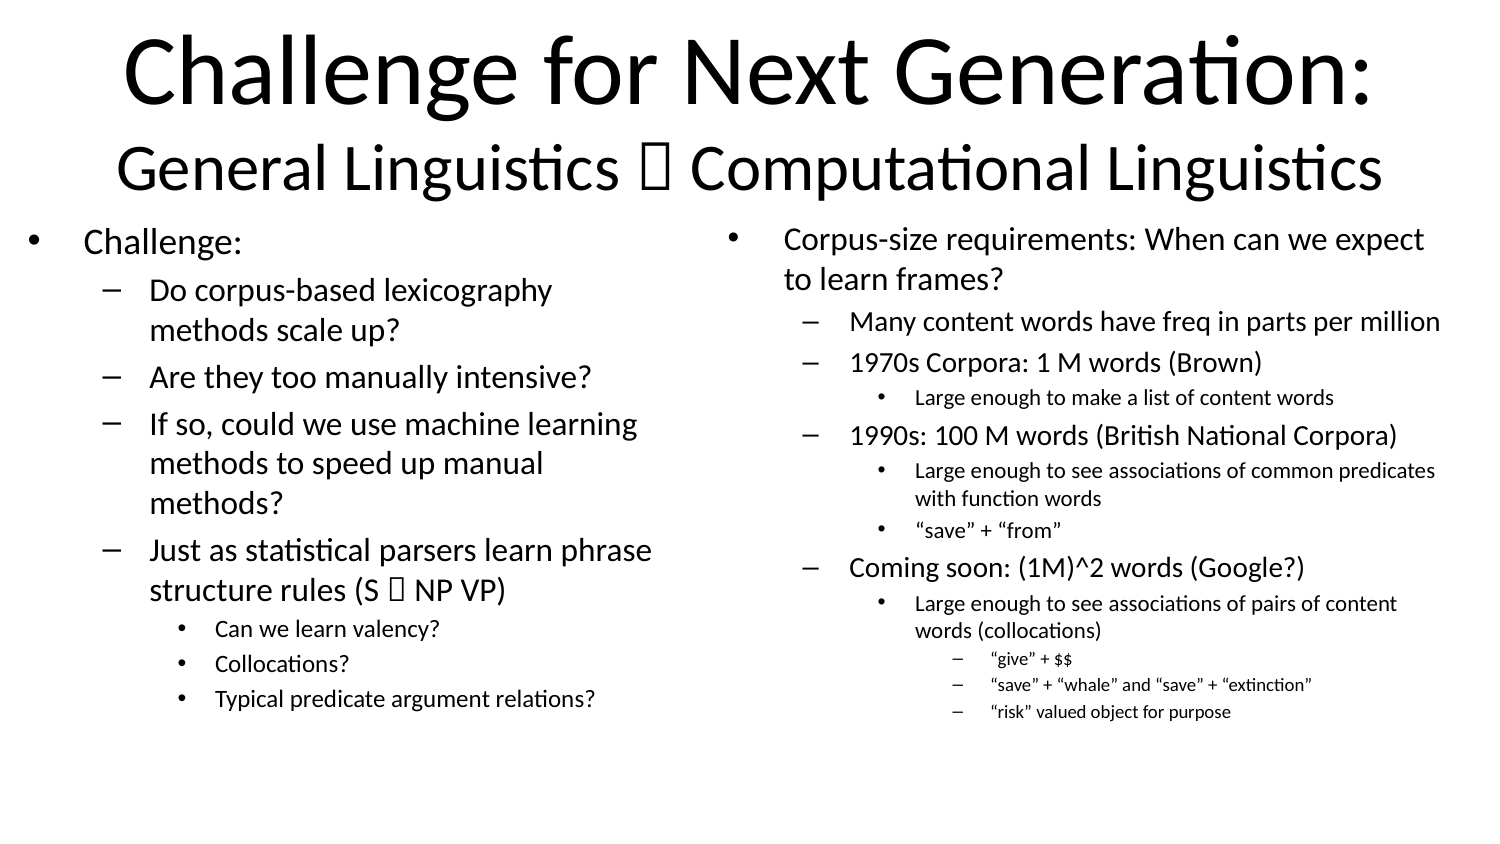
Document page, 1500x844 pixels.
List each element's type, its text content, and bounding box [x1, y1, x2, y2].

list Challenge: Do corpus-based lexicography methods scale up? Are they too manually intensive? If so, could we use machine learning methods to speed up manual methods? Just as statistical parsers learn phrase structure rules (S  NP VP) Can we learn valency? Collocations? Typical predicate argument relations? [12, 209, 675, 810]
list Corpus-size requirements: When can we expect to learn frames? Many content words have freq in parts per million 1970s Corpora: 1 M words (Brown) Large enough to make a list of content words 1990s: 100 M words (British National Corpora) Large enough to see associations of common predicates with function words “save” + “from” Coming soon: (1M)^2 words (Google?) Large enough to see associations of pairs of content words (collocations) “give” + $$ “save” + “whale” and “save” + “extinction” “risk” valued object for purpose [712, 209, 1463, 822]
title Challenge for Next Generation: General Linguistics  Computational Linguistics [75, 33, 1425, 175]
